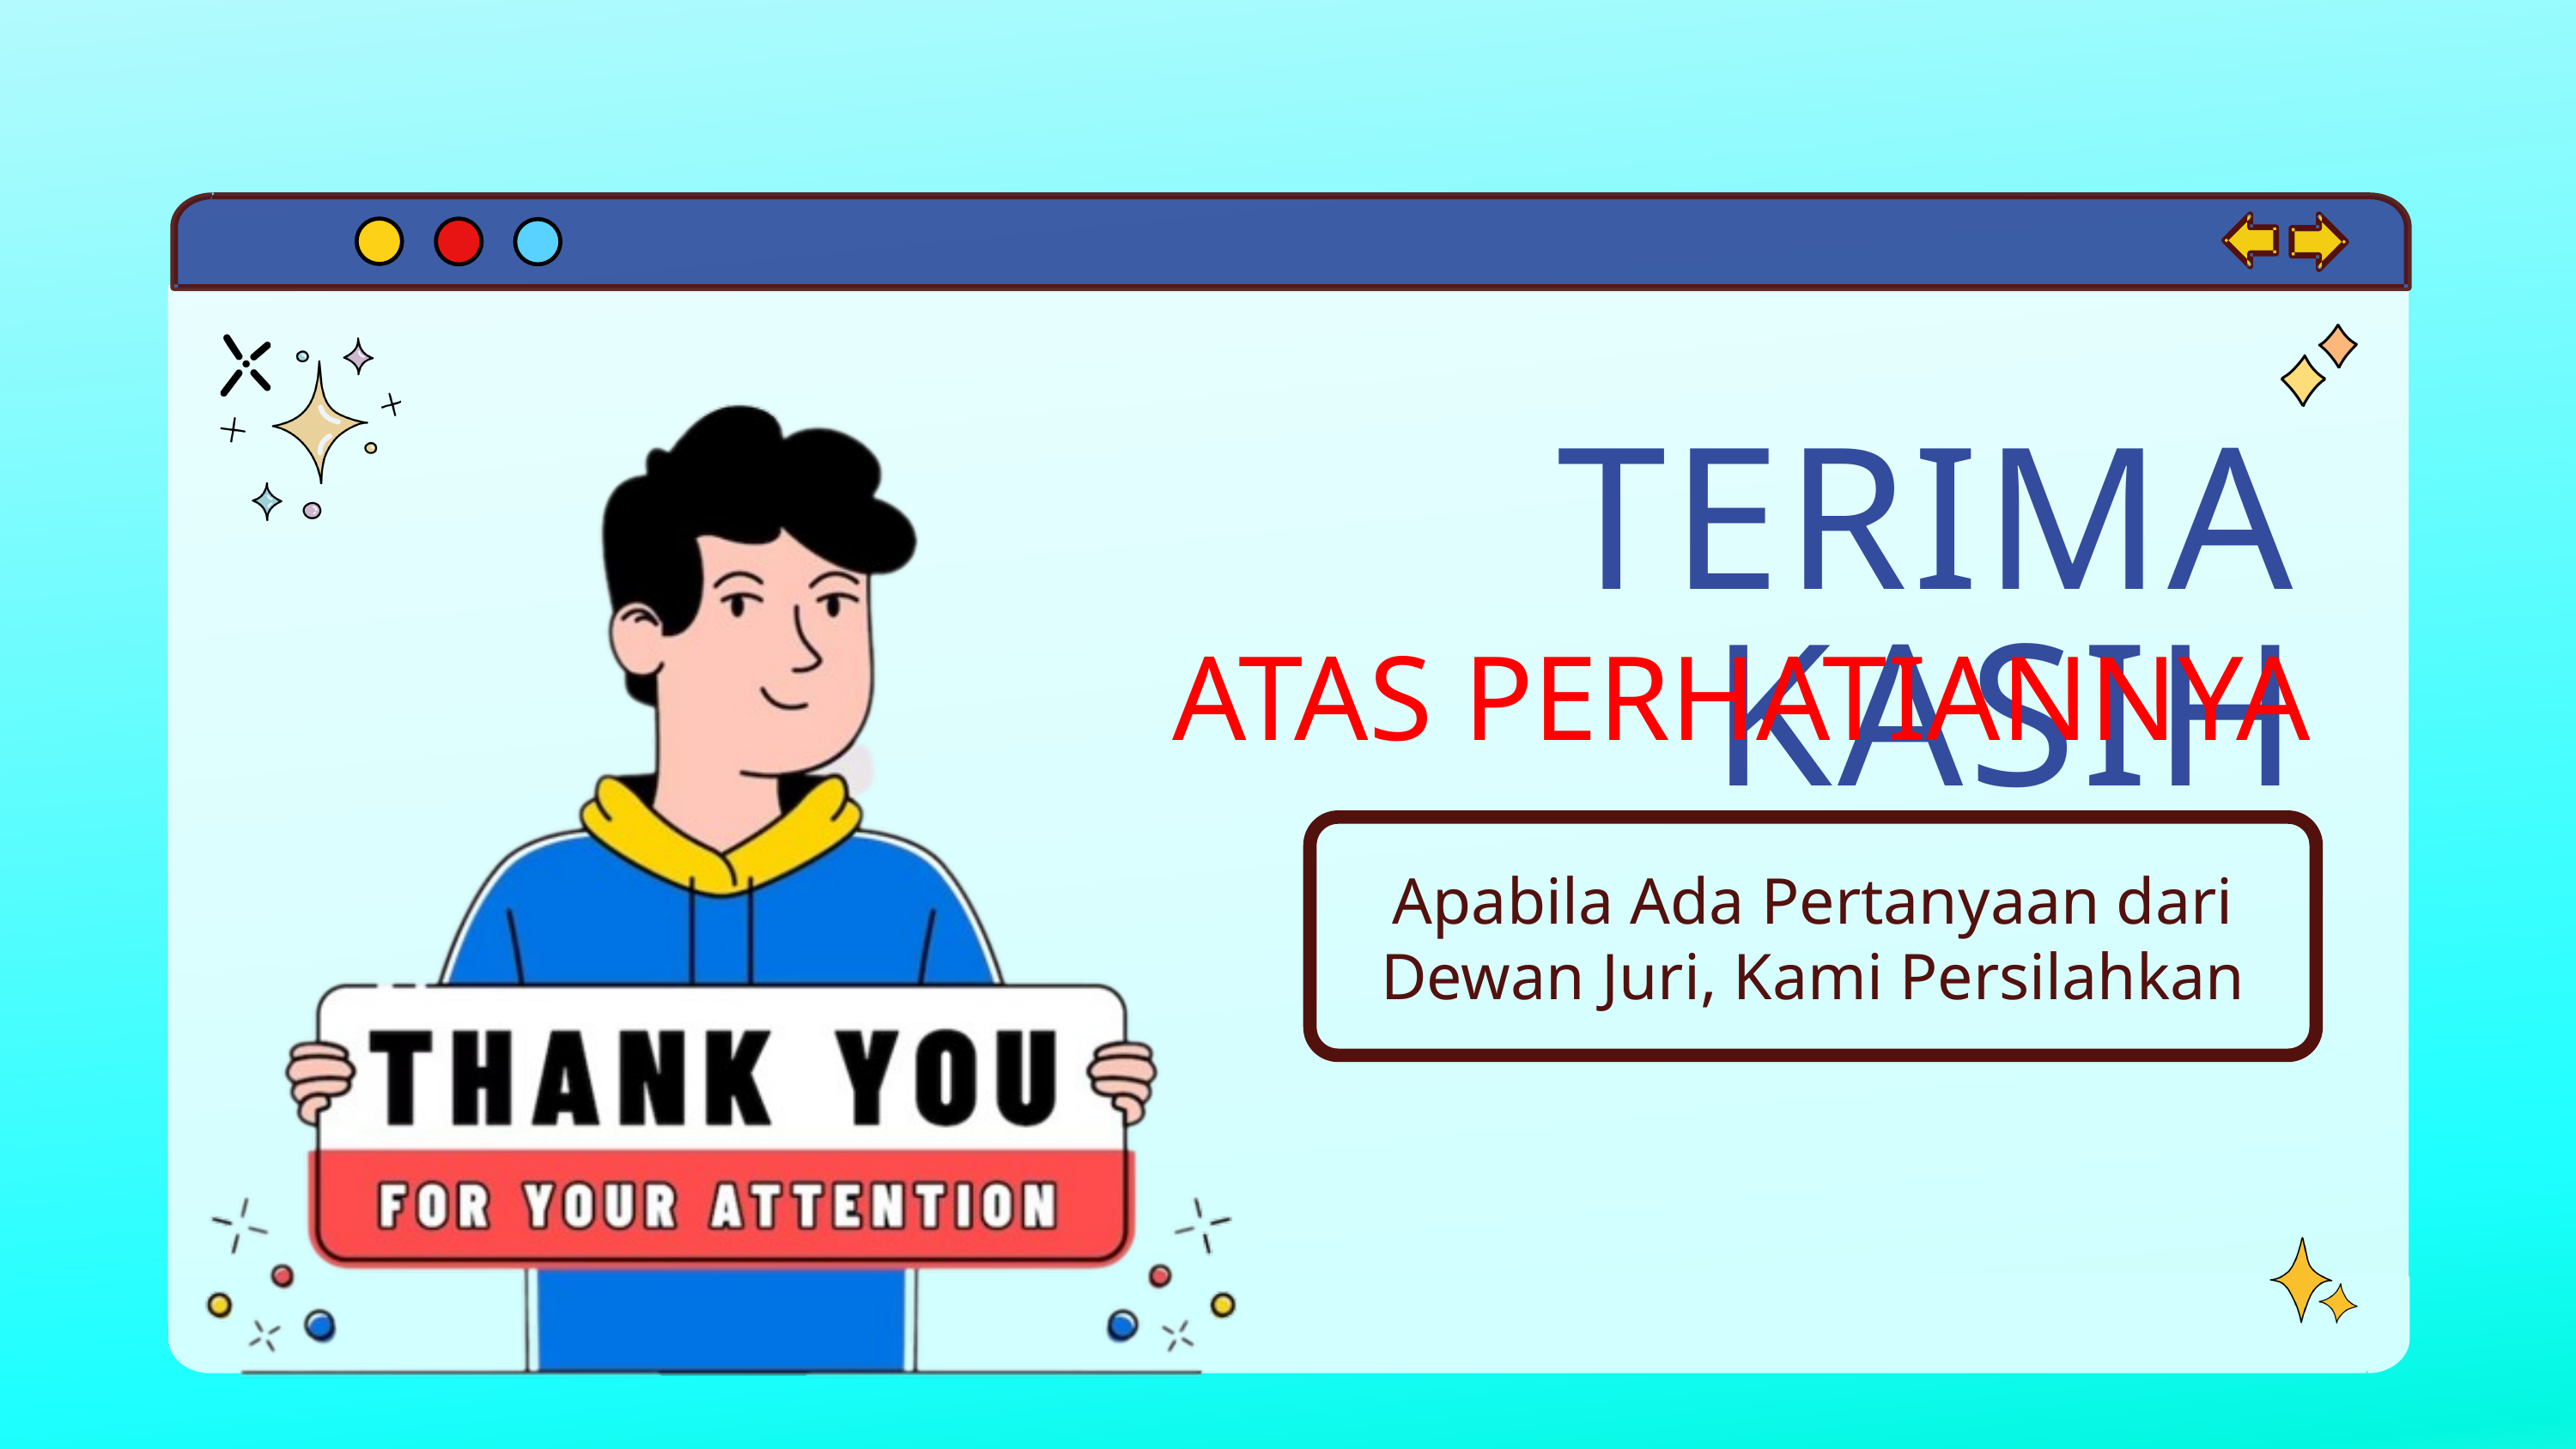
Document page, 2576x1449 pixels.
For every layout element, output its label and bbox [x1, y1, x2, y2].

text_box [167, 297, 2410, 1373]
text_box [153, 399, 1258, 1404]
text_box [1309, 816, 2317, 1056]
text_box [170, 191, 2412, 292]
text_box [2288, 211, 2350, 273]
text_box [0, 0, 2576, 1449]
text_box [356, 218, 403, 264]
text_box [514, 218, 561, 265]
text_box [435, 218, 483, 265]
text_box [2221, 211, 2280, 270]
